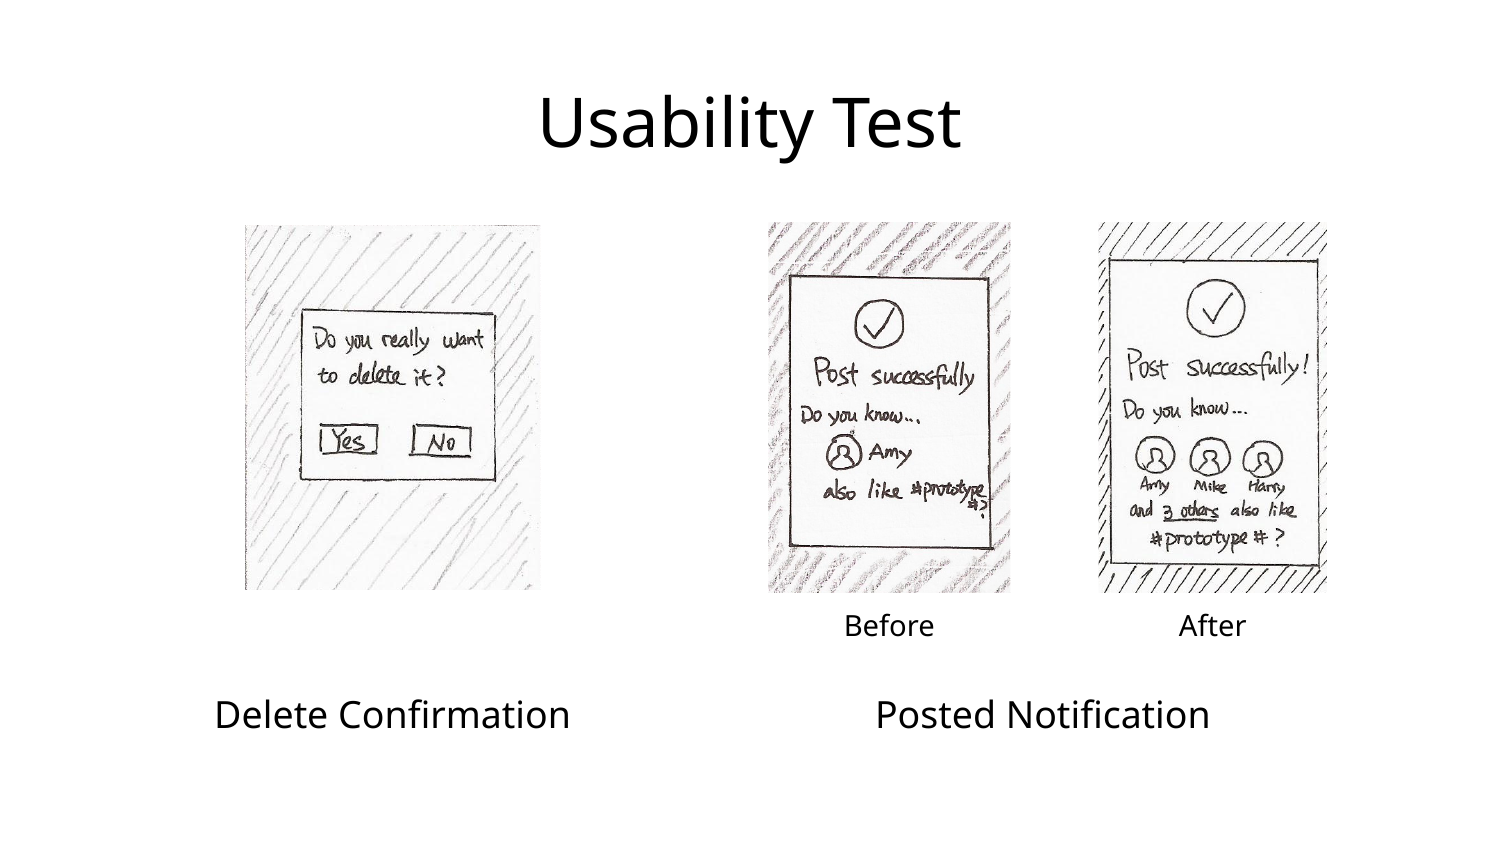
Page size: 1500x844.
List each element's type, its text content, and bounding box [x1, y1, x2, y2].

picture [245, 225, 541, 590]
picture [768, 222, 1011, 593]
text_box Posted Notification [828, 668, 1258, 758]
picture [1098, 222, 1327, 593]
text_box After [1111, 593, 1315, 645]
text_box Delete Confirmation [172, 668, 613, 758]
text_box Before [787, 593, 991, 645]
title Usability Test [51, 72, 1449, 167]
